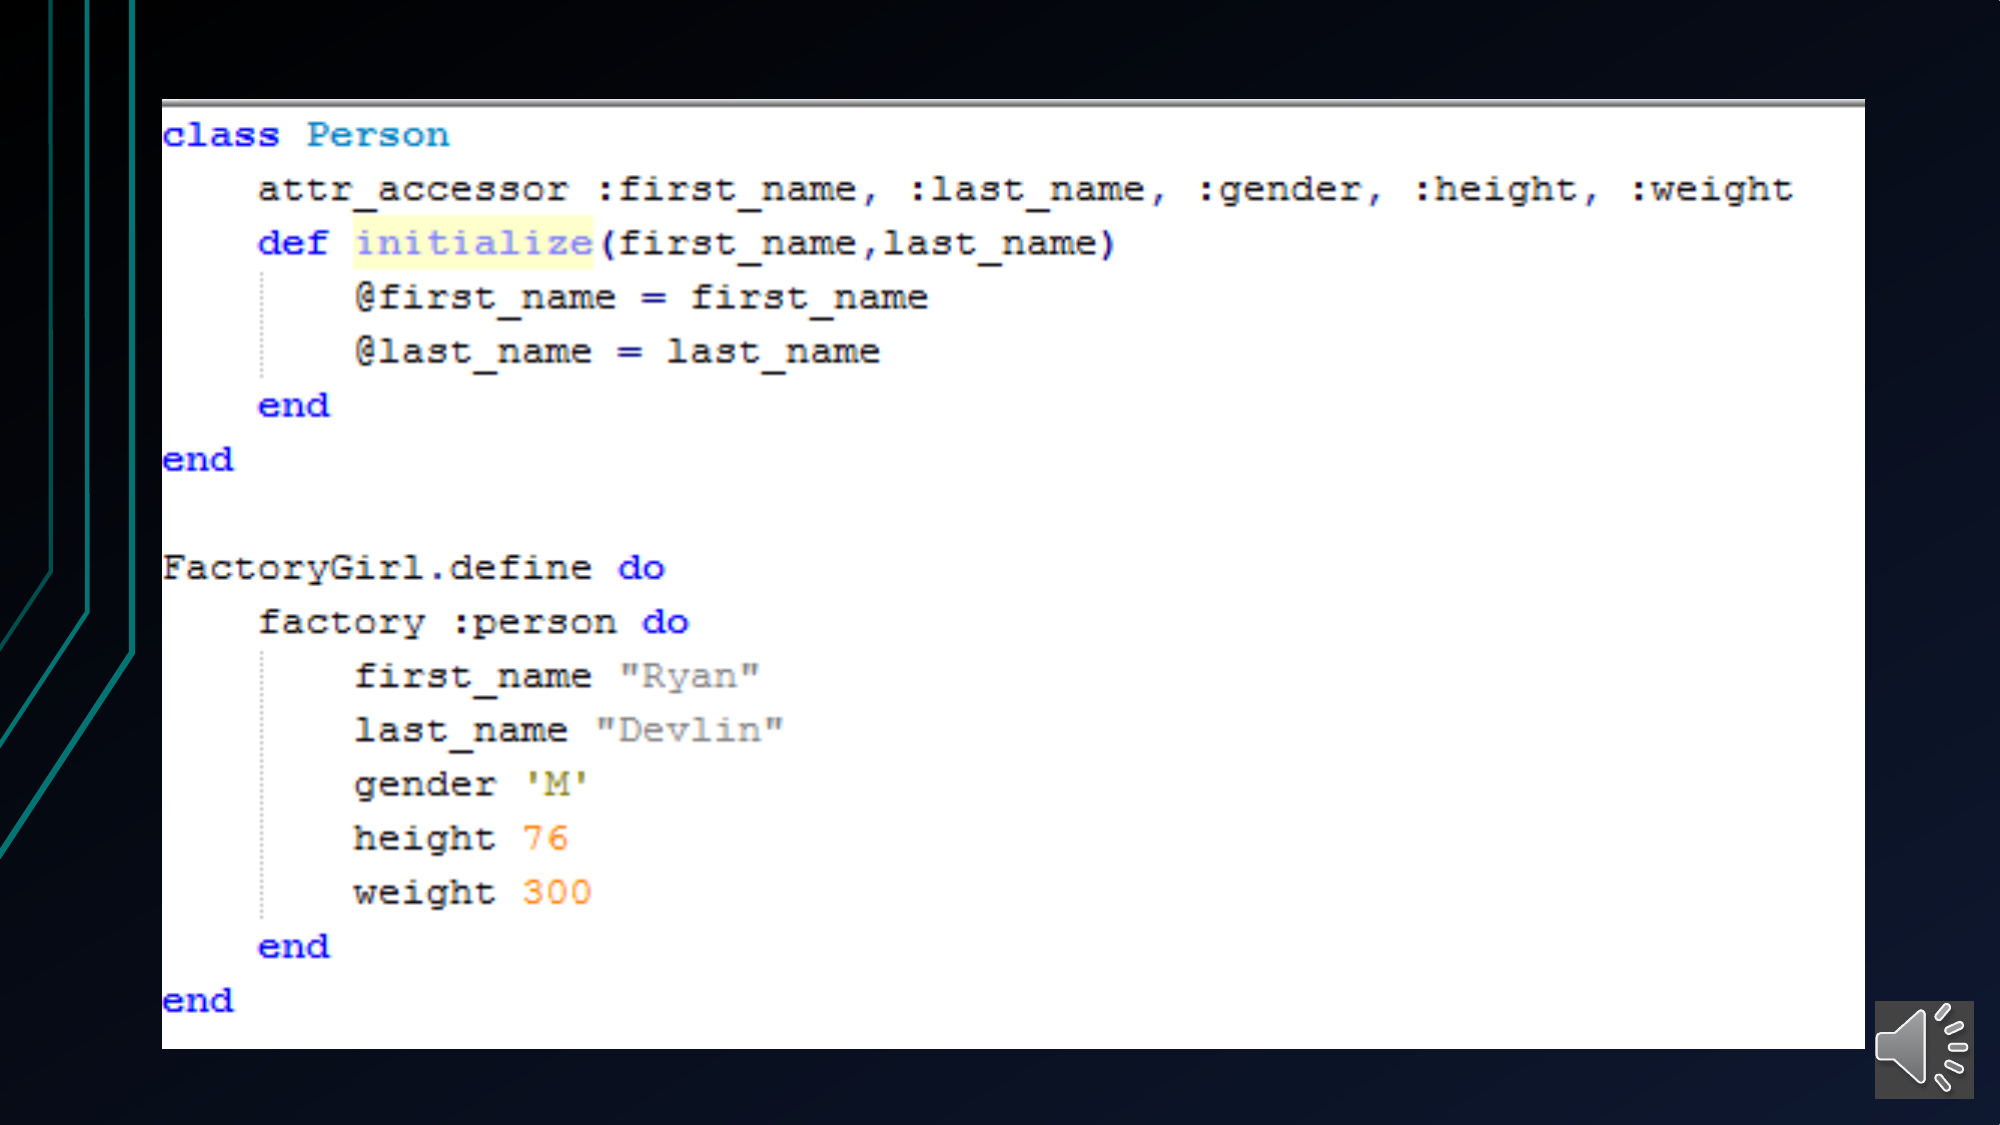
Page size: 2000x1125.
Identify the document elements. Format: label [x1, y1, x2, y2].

list [161, 99, 1865, 1049]
picture [1874, 999, 1975, 1101]
